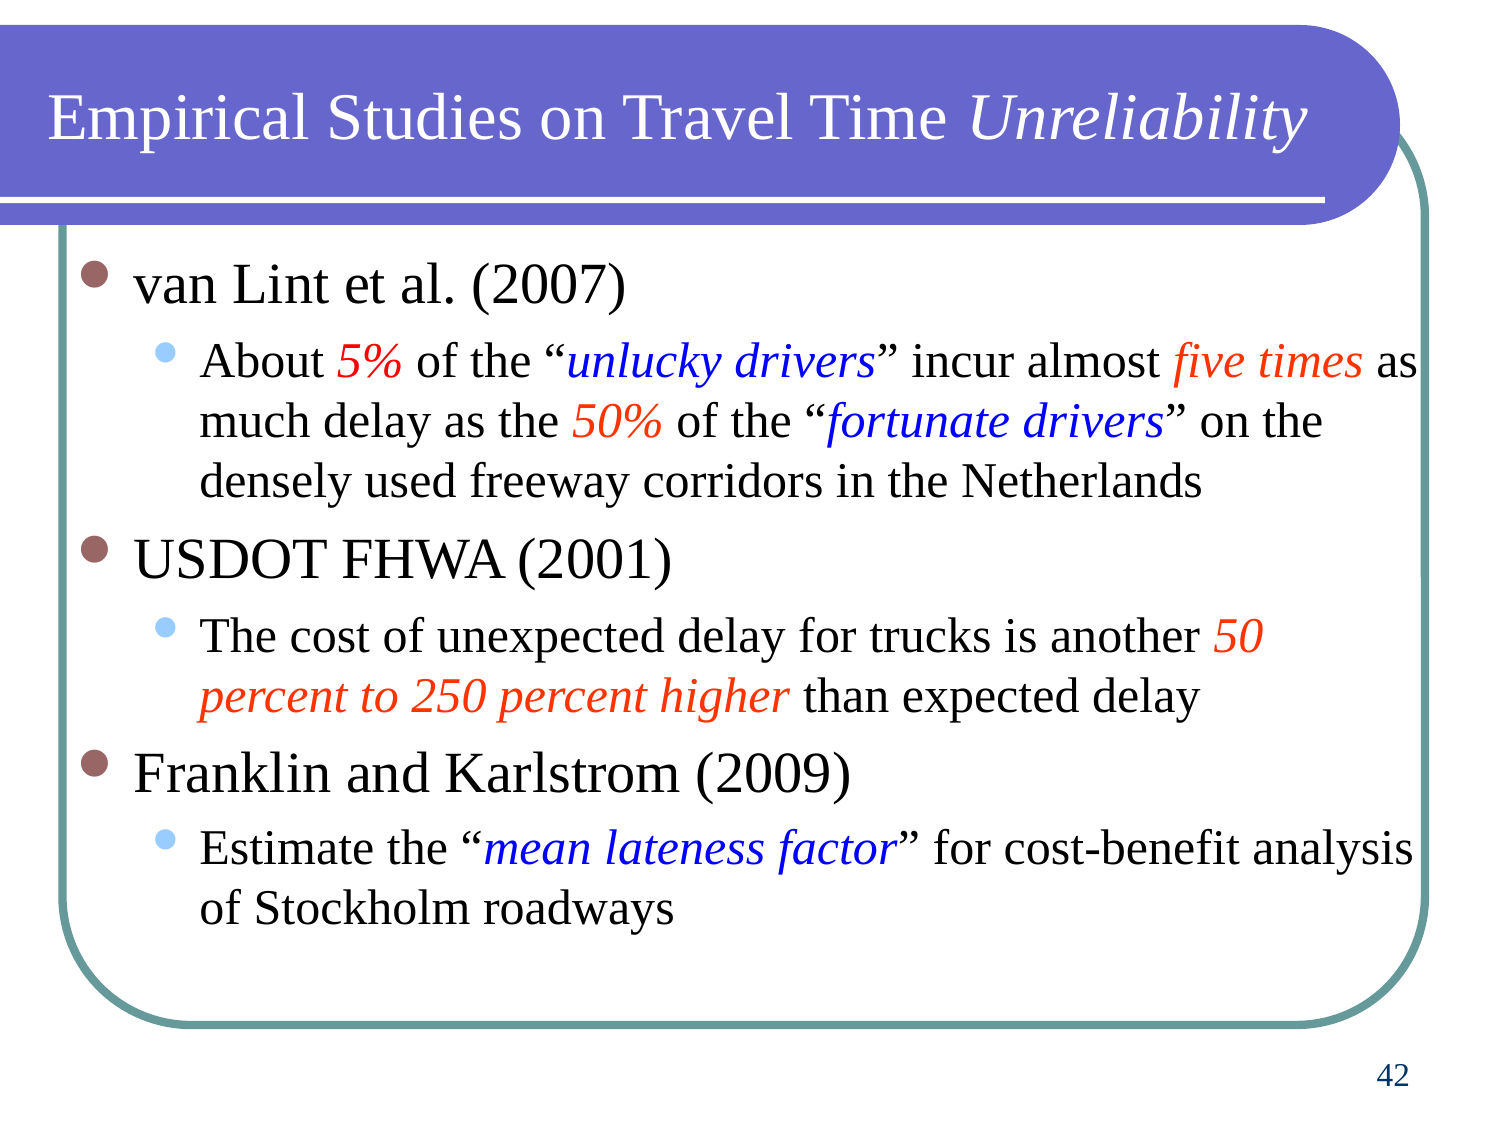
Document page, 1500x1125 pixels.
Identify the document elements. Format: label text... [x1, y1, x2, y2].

text_box 42 [1175, 1024, 1425, 1100]
title Empirical Studies on Travel Time Unreliability [32, 37, 1347, 188]
list van Lint et al. (2007) About 5% of the “unlucky drivers” incur almost five times as much delay as the 50% of the “fortunate drivers” on the densely used freeway corridors in the Netherlands USDOT FHWA (2001) The cost of unexpected delay for trucks is another 50 percent to 250 percent higher than expected delay Franklin and Karlstrom (2009) Estimate the “mean lateness factor” for cost-benefit analysis of Stockholm roadways [62, 237, 1438, 1013]
